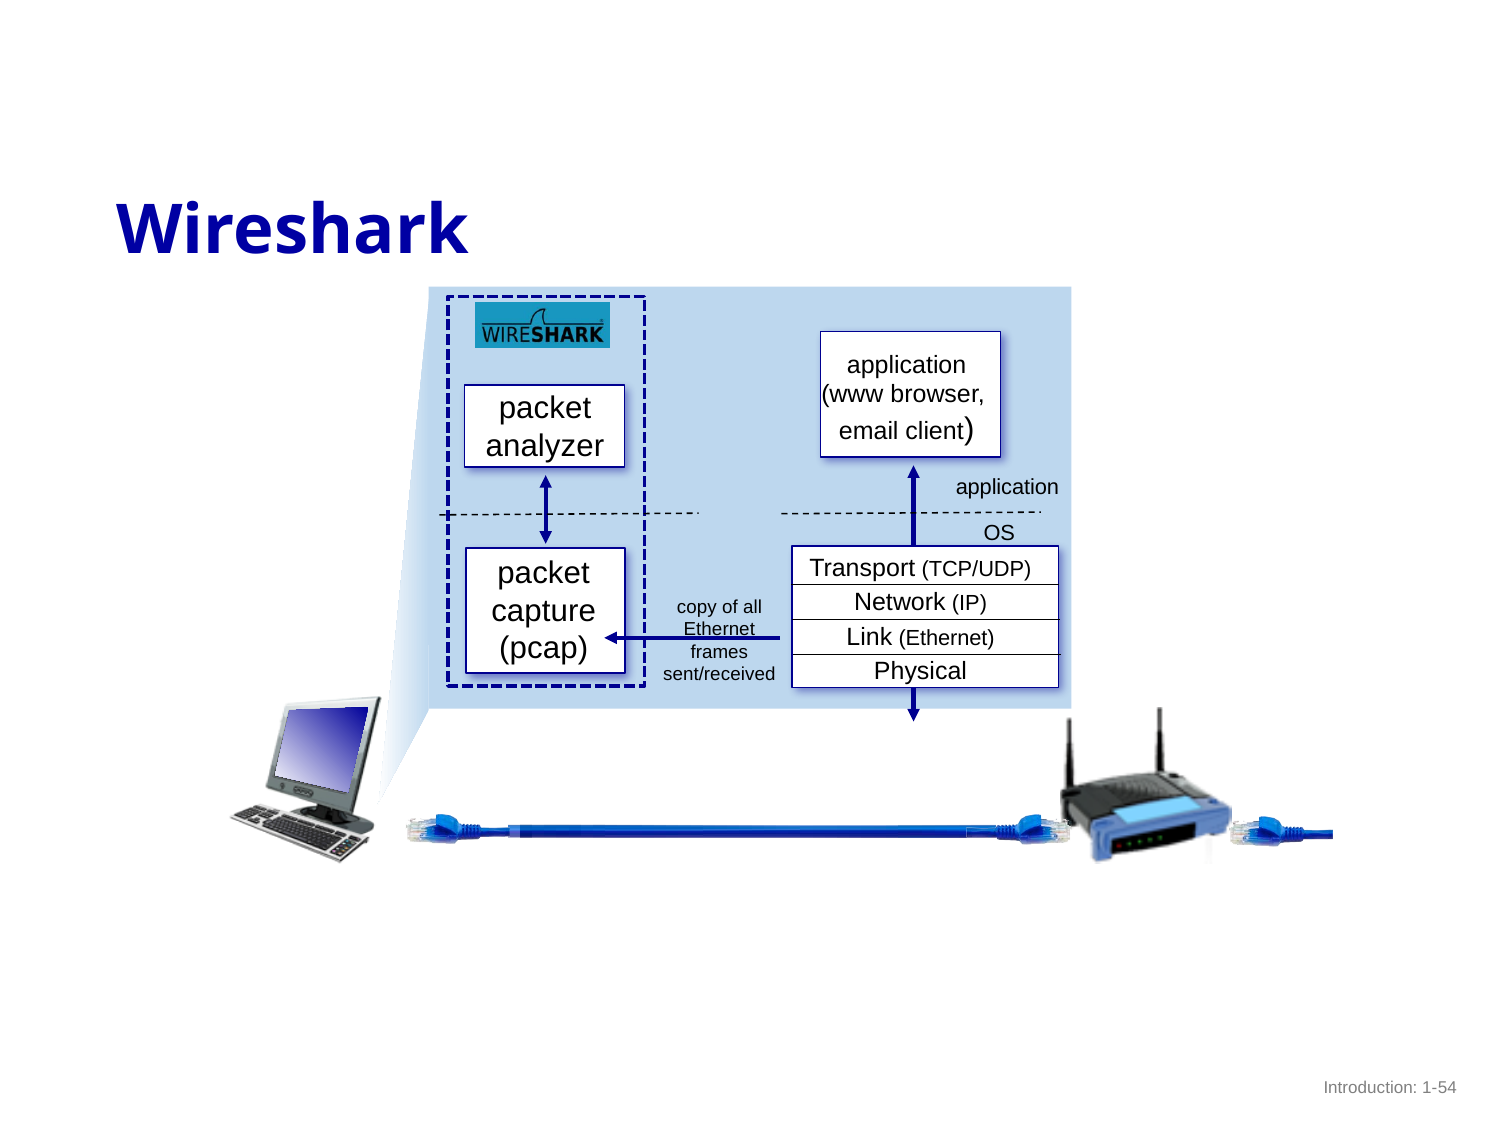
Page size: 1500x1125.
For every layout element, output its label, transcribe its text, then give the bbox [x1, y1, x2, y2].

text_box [377, 286, 1072, 806]
title Wireshark [101, 176, 1396, 287]
slide_number Introduction: 1-54 [1134, 1056, 1472, 1117]
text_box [781, 331, 1076, 722]
picture [357, 707, 1333, 905]
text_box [439, 296, 800, 694]
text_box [193, 689, 386, 876]
